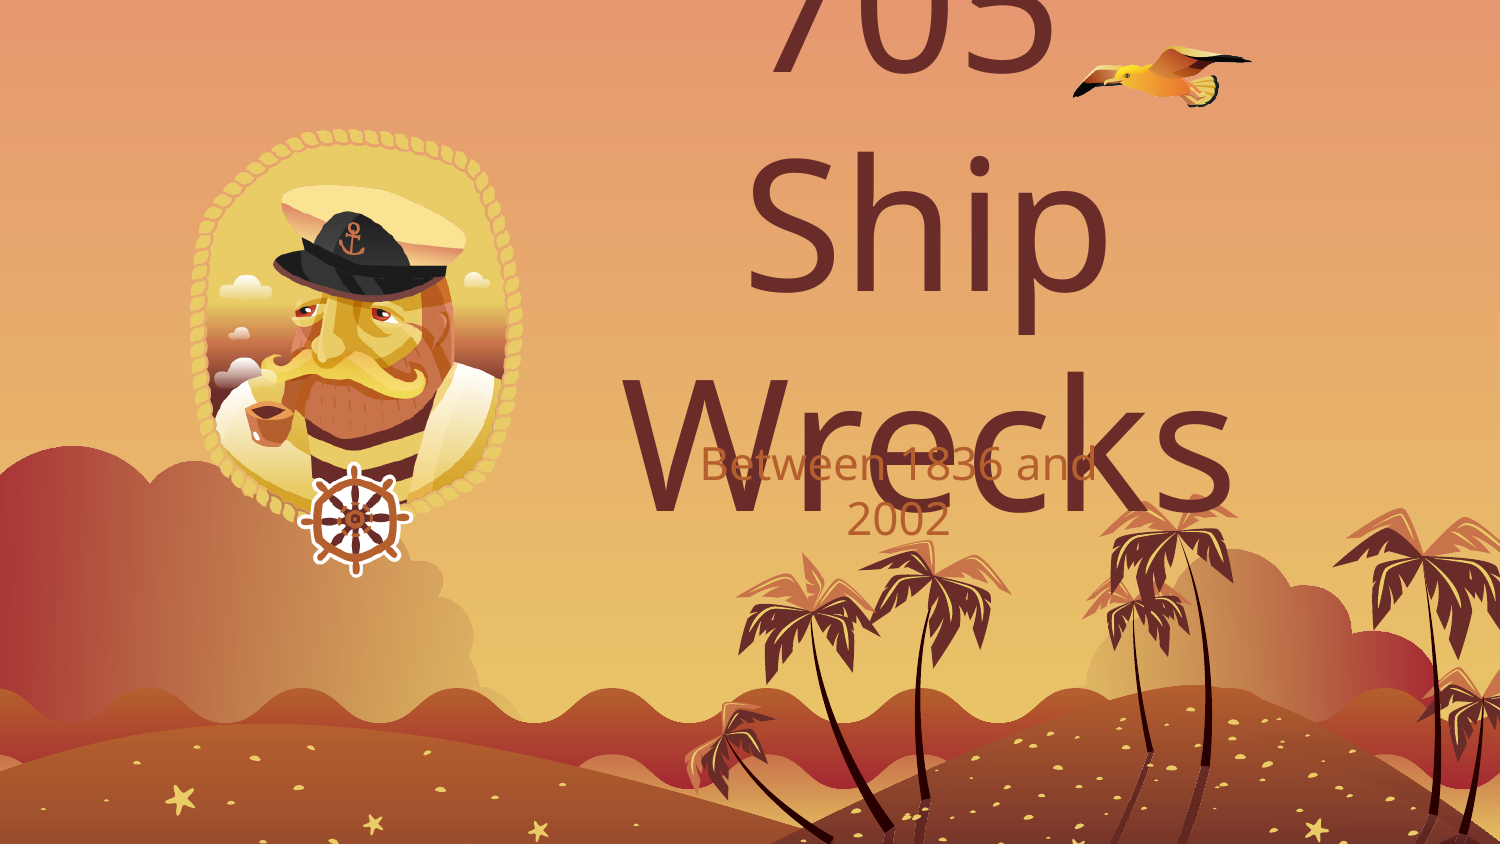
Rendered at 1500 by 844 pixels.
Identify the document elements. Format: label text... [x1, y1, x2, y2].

picture [1067, 36, 1257, 105]
title 705 Ship Wrecks [464, 105, 1395, 332]
picture [169, 120, 535, 591]
text_box Between 1836 and 2002 [626, 427, 1171, 552]
